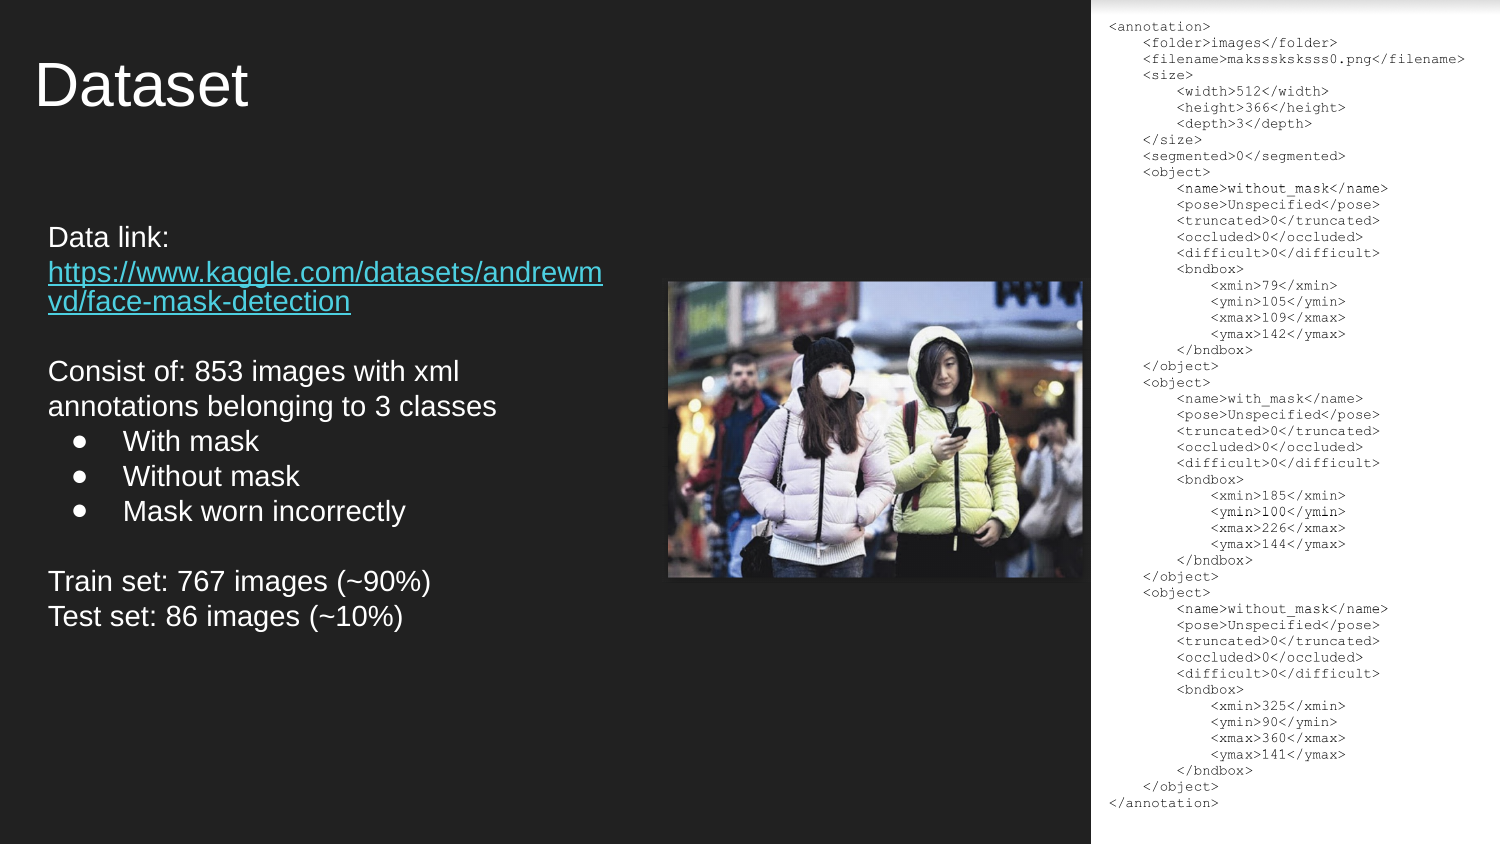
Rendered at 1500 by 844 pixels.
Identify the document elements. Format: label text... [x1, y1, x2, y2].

text_box Data link: https://www.kaggle.com/datasets/andrewmvd/face-mask-detection Consist of: 853 images with xml annotations belonging to 3 classes With mask Without mask Mask worn incorrectly Train set: 767 images (~90%) Test set: 86 images (~10%) [33, 203, 630, 618]
text_box Dataset [19, 29, 282, 135]
picture [662, 0, 1500, 844]
